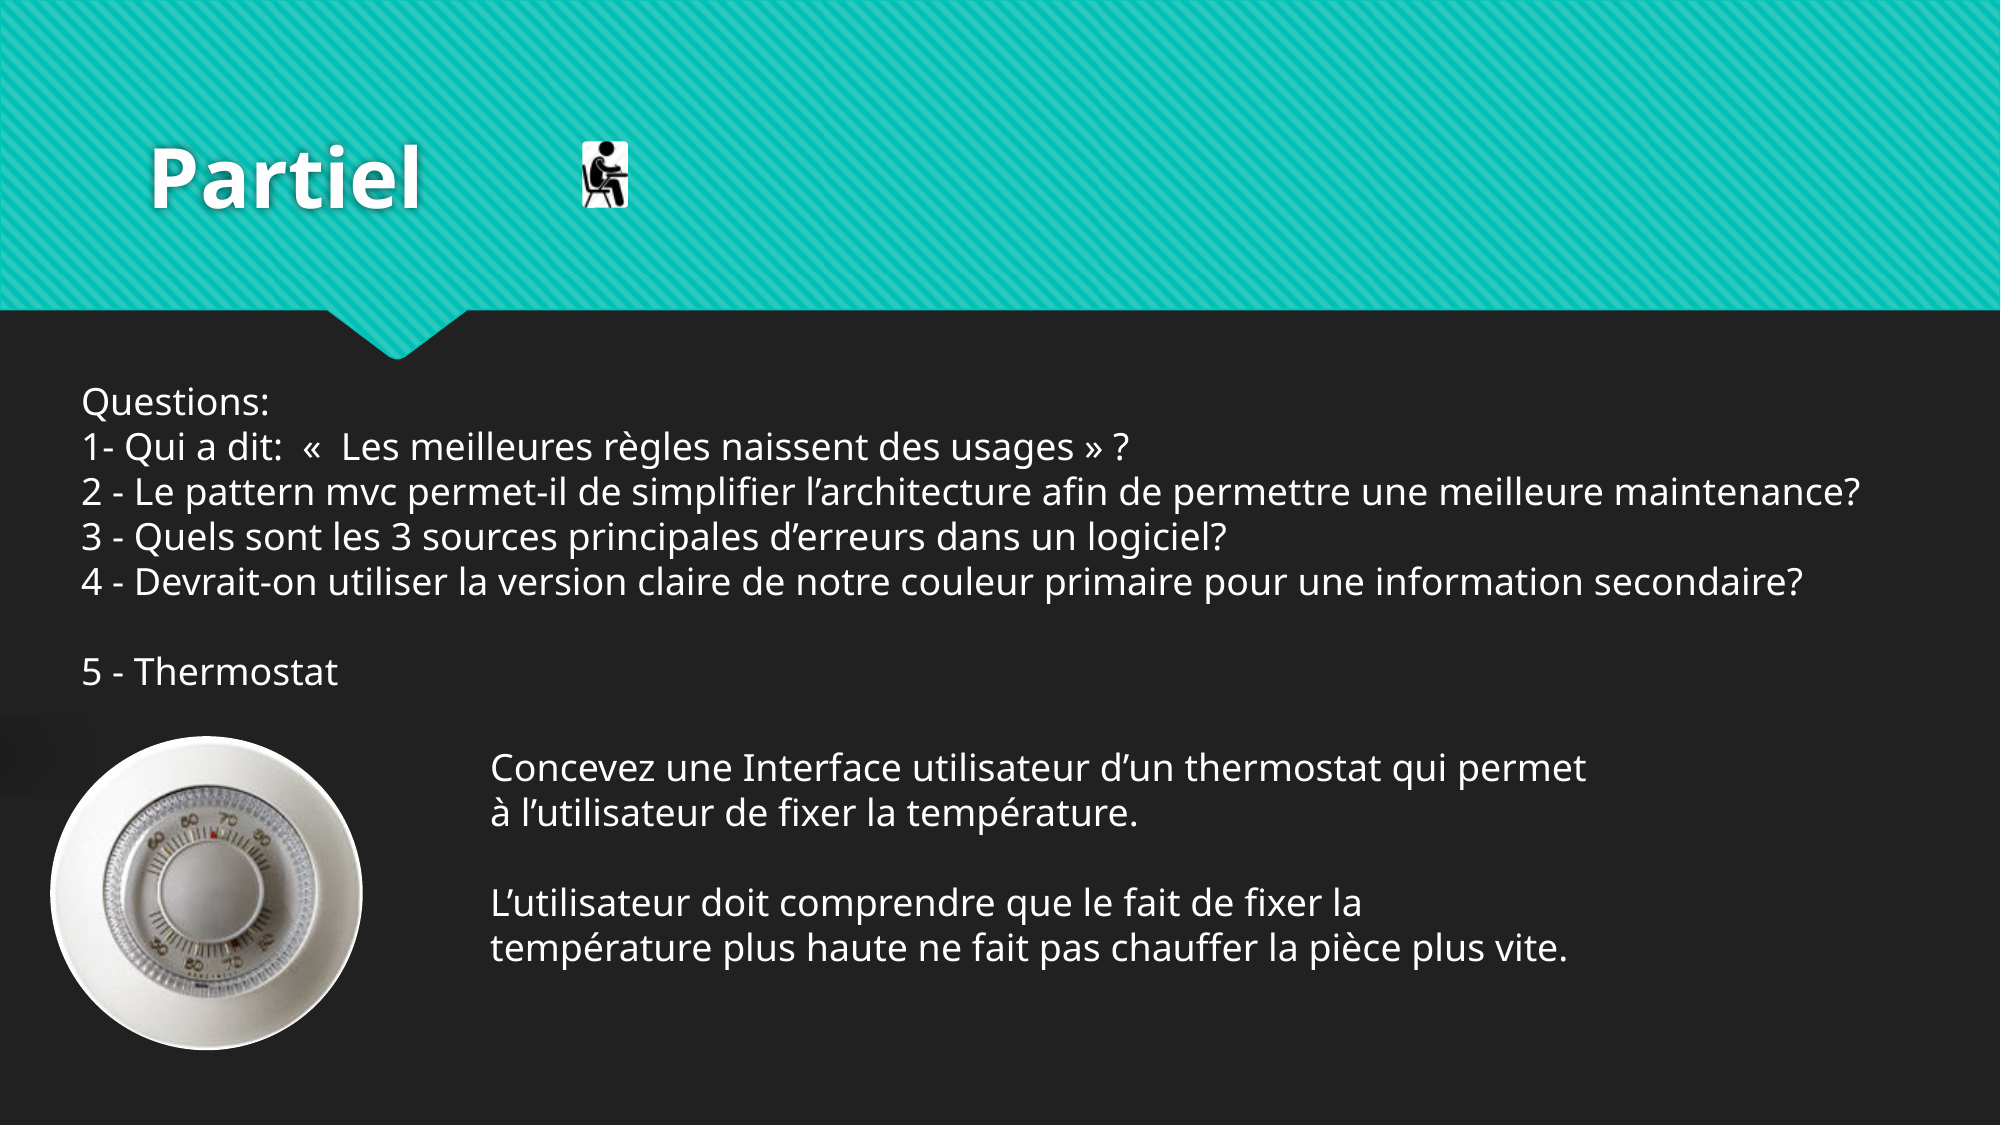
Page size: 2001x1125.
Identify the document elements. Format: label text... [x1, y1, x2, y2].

text_box Questions: 1- Qui a dit: « Les meilleures règles naissent des usages » ? 2 - Le pattern mvc permet-il de simplifier l’architecture afin de permettre une meilleure maintenance? 3 - Quels sont les 3 sources principales d’erreurs dans un logiciel? 4 - Devrait-on utiliser la version claire de notre couleur primaire pour une information secondaire? 5 - Thermostat [66, 370, 1878, 881]
text_box Concevez une Interface utilisateur d’un thermostat qui permet à l’utilisateur de fixer la température. L’utilisateur doit comprendre que le fait de fixer la température plus haute ne fait pas chauffer la pièce plus vite. [475, 736, 1610, 976]
picture [49, 735, 363, 1051]
picture [582, 141, 629, 208]
title Partiel [132, 73, 1868, 233]
